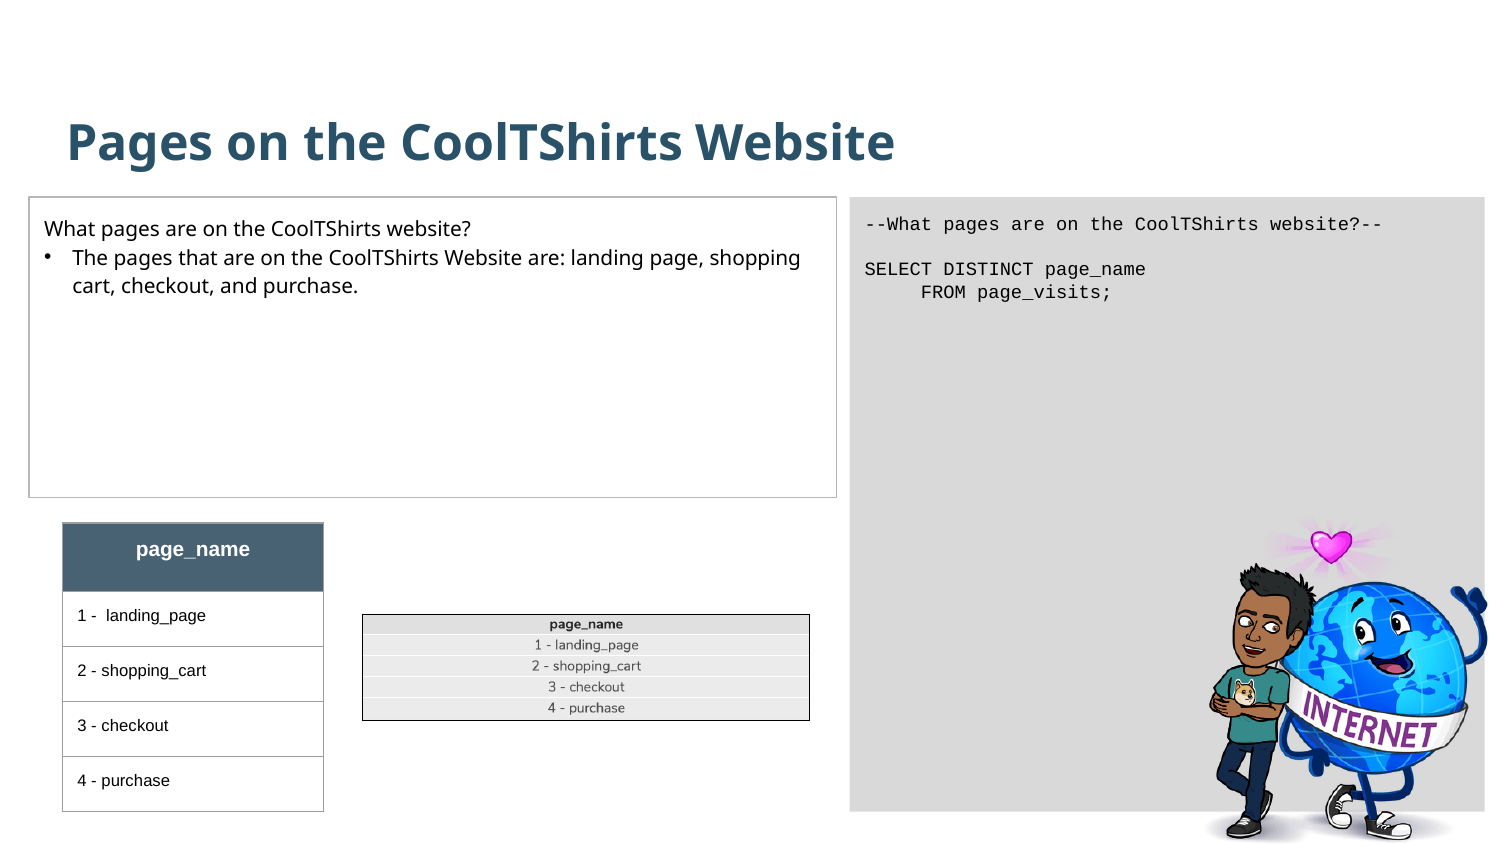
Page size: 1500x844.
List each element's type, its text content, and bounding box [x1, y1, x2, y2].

table_cell 1 - landing_page [63, 592, 323, 646]
picture [362, 613, 811, 721]
text_box Pages on the CoolTShirts Website [51, 48, 1449, 186]
table_cell 2 - shopping_cart [63, 647, 323, 701]
picture [1167, 513, 1498, 844]
text_box --What pages are on the CoolTShirts website?-- SELECT DISTINCT page_name FROM page_visits; [849, 197, 1485, 812]
text_box What pages are on the CoolTShirts website? The pages that are on the CoolTShirts Website are: landing page, shopping cart, checkout, and purchase. [29, 197, 837, 498]
table_header page_name [63, 524, 323, 591]
table_cell 4 - purchase [63, 757, 323, 811]
table_cell 3 - checkout [63, 702, 323, 756]
